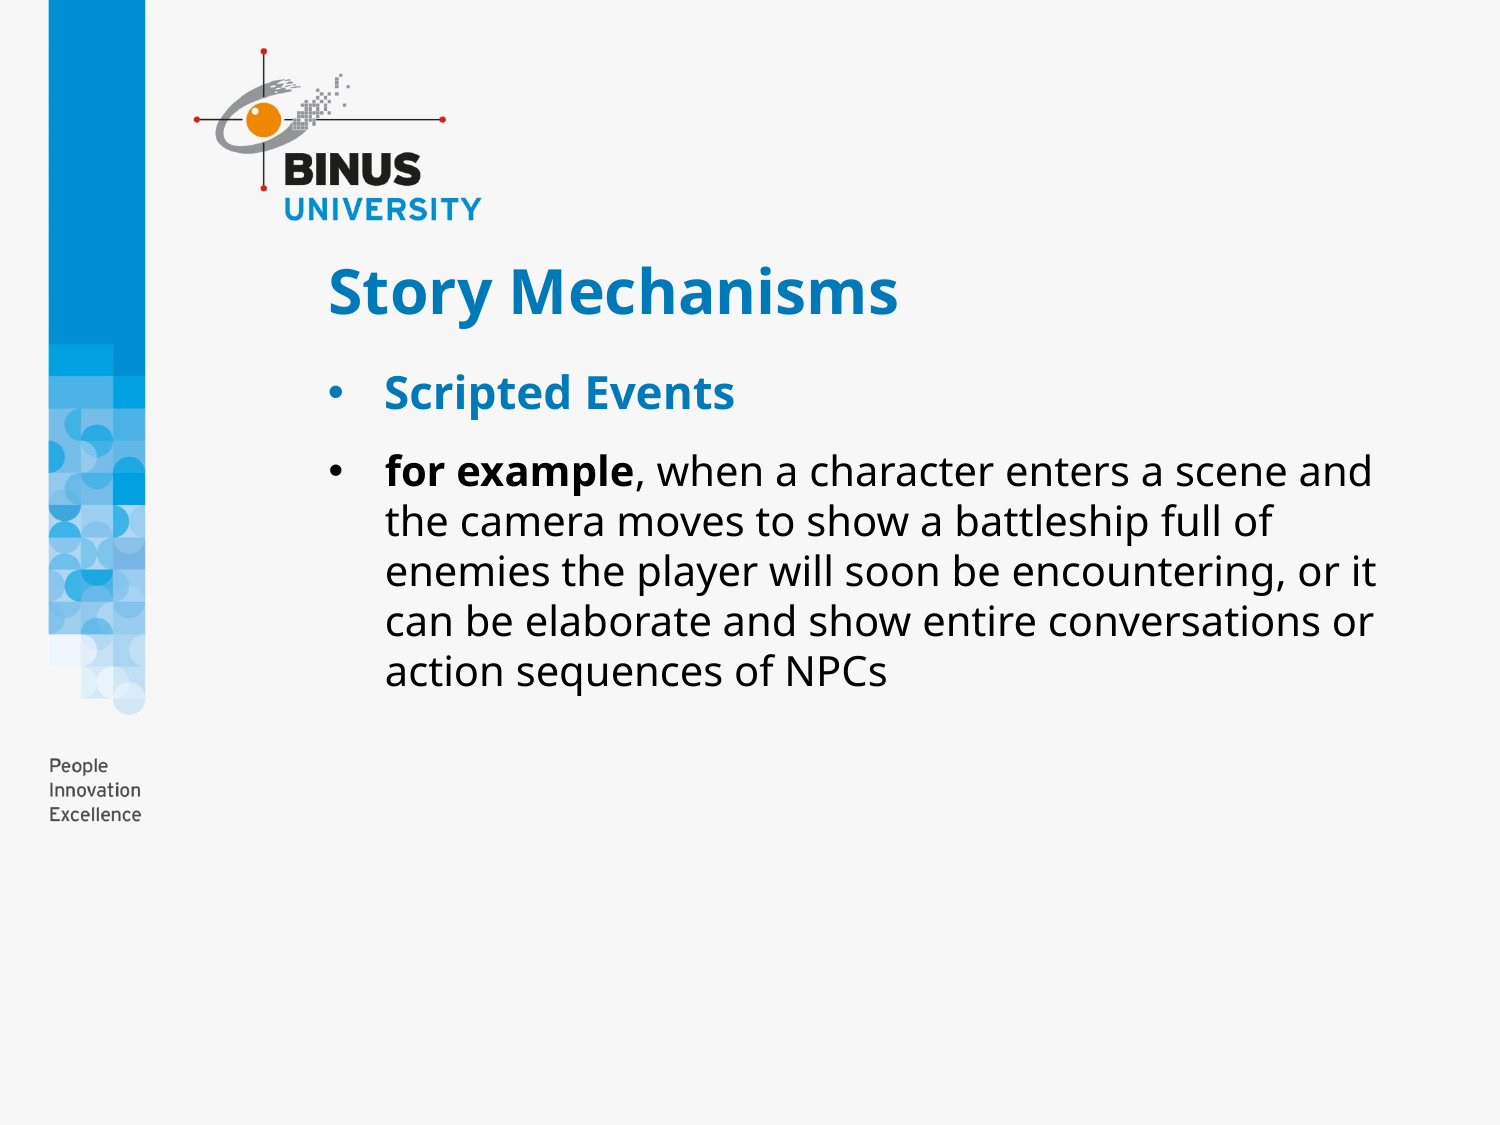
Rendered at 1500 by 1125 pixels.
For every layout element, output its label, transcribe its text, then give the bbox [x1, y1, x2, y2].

subtitle Scripted Events [312, 350, 1436, 433]
title Story Mechanisms [313, 224, 1436, 350]
picture [0, 0, 1500, 846]
list for example, when a character enters a scene and the camera moves to show a battleship full of enemies the player will soon be encountering, or it can be elaborate and show entire conversations or action sequences of NPCs [313, 437, 1436, 937]
